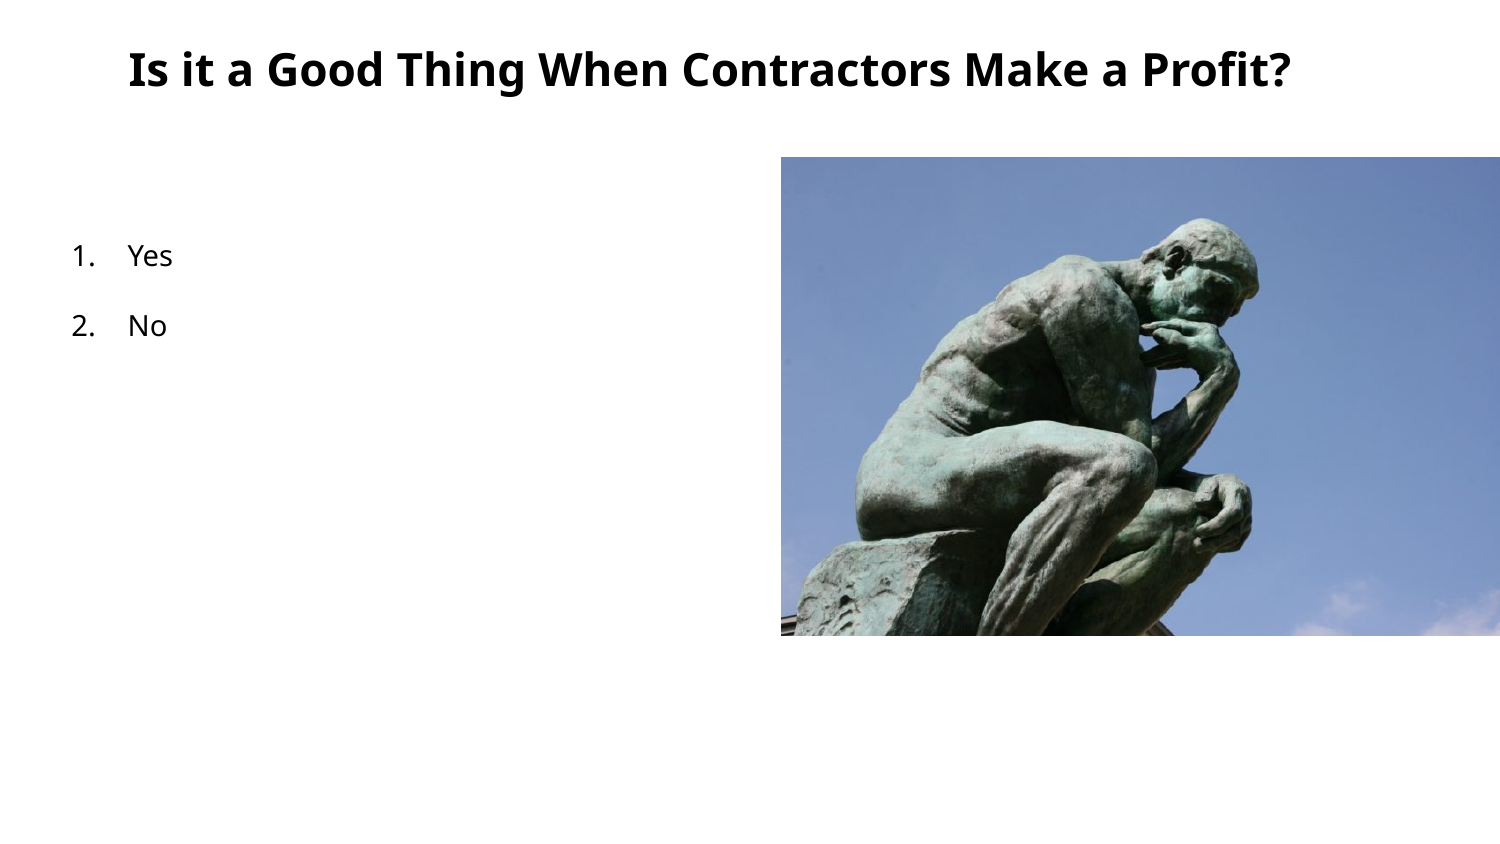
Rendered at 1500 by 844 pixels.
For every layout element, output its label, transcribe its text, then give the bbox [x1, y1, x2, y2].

text_box Is it a Good Thing When Contractors Make a Profit? [113, 25, 1407, 117]
picture [780, 156, 1500, 636]
text_box Yes No [56, 221, 549, 357]
